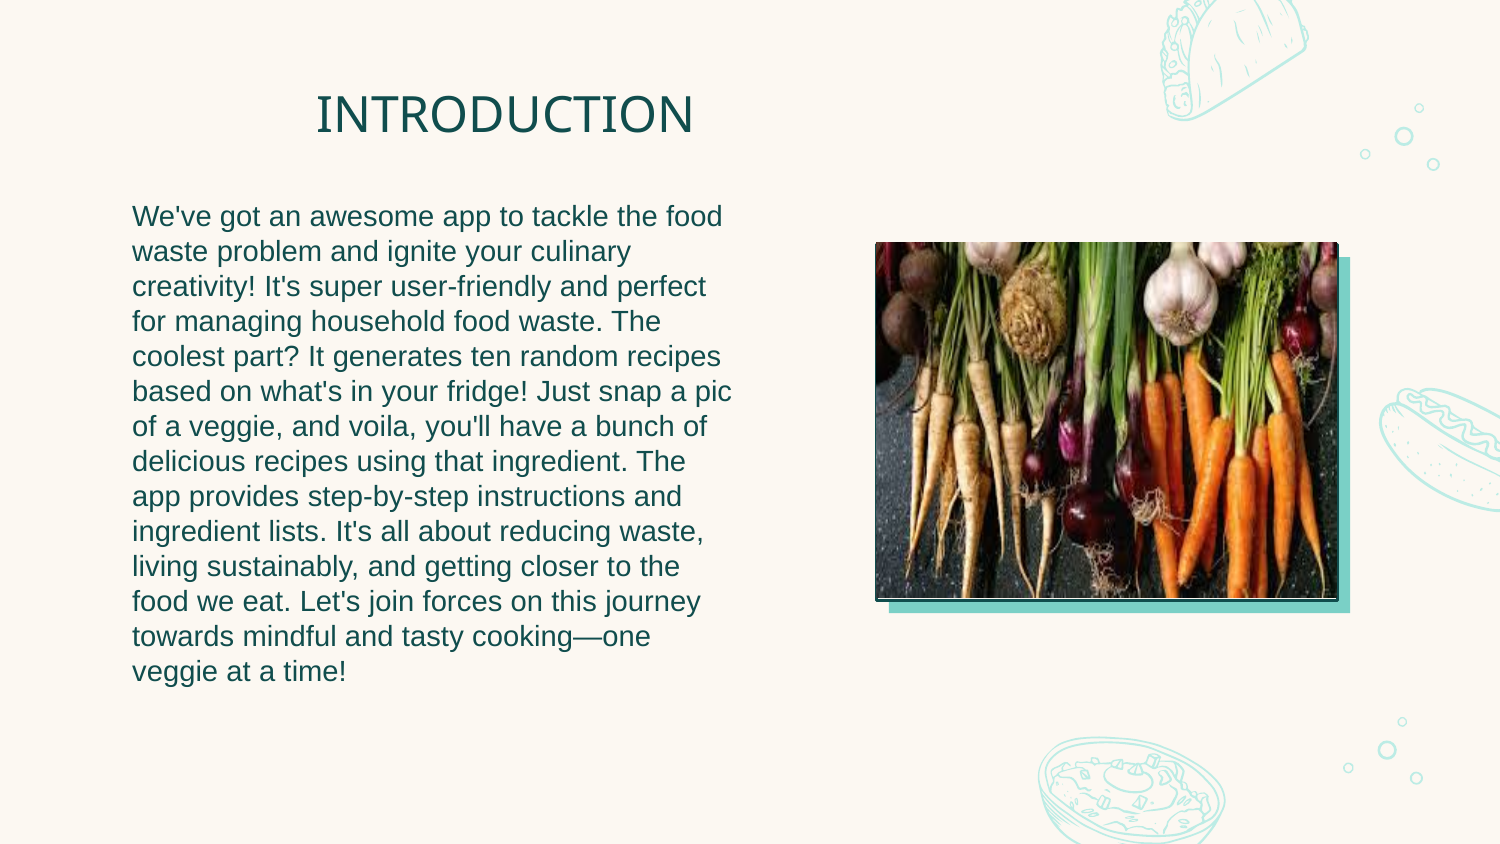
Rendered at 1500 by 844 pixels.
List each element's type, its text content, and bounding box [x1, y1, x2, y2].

title INTRODUCTION [301, 50, 935, 175]
picture [875, 242, 1337, 599]
subtitle We've got an awesome app to tackle the food waste problem and ignite your culinary creativity! It's super user-friendly and perfect for managing household food waste. The coolest part? It generates ten random recipes based on what's in your fridge! Just snap a pic of a veggie, and voila, you'll have a bunch of delicious recipes using that ingredient. The app provides step-by-step instructions and ingredient lists. It's all about reducing waste, living sustainably, and getting closer to the food we eat. Let's join forces on this journey towards mindful and tasty cooking—one veggie at a time! [116, 242, 750, 817]
text_box [888, 257, 1351, 614]
